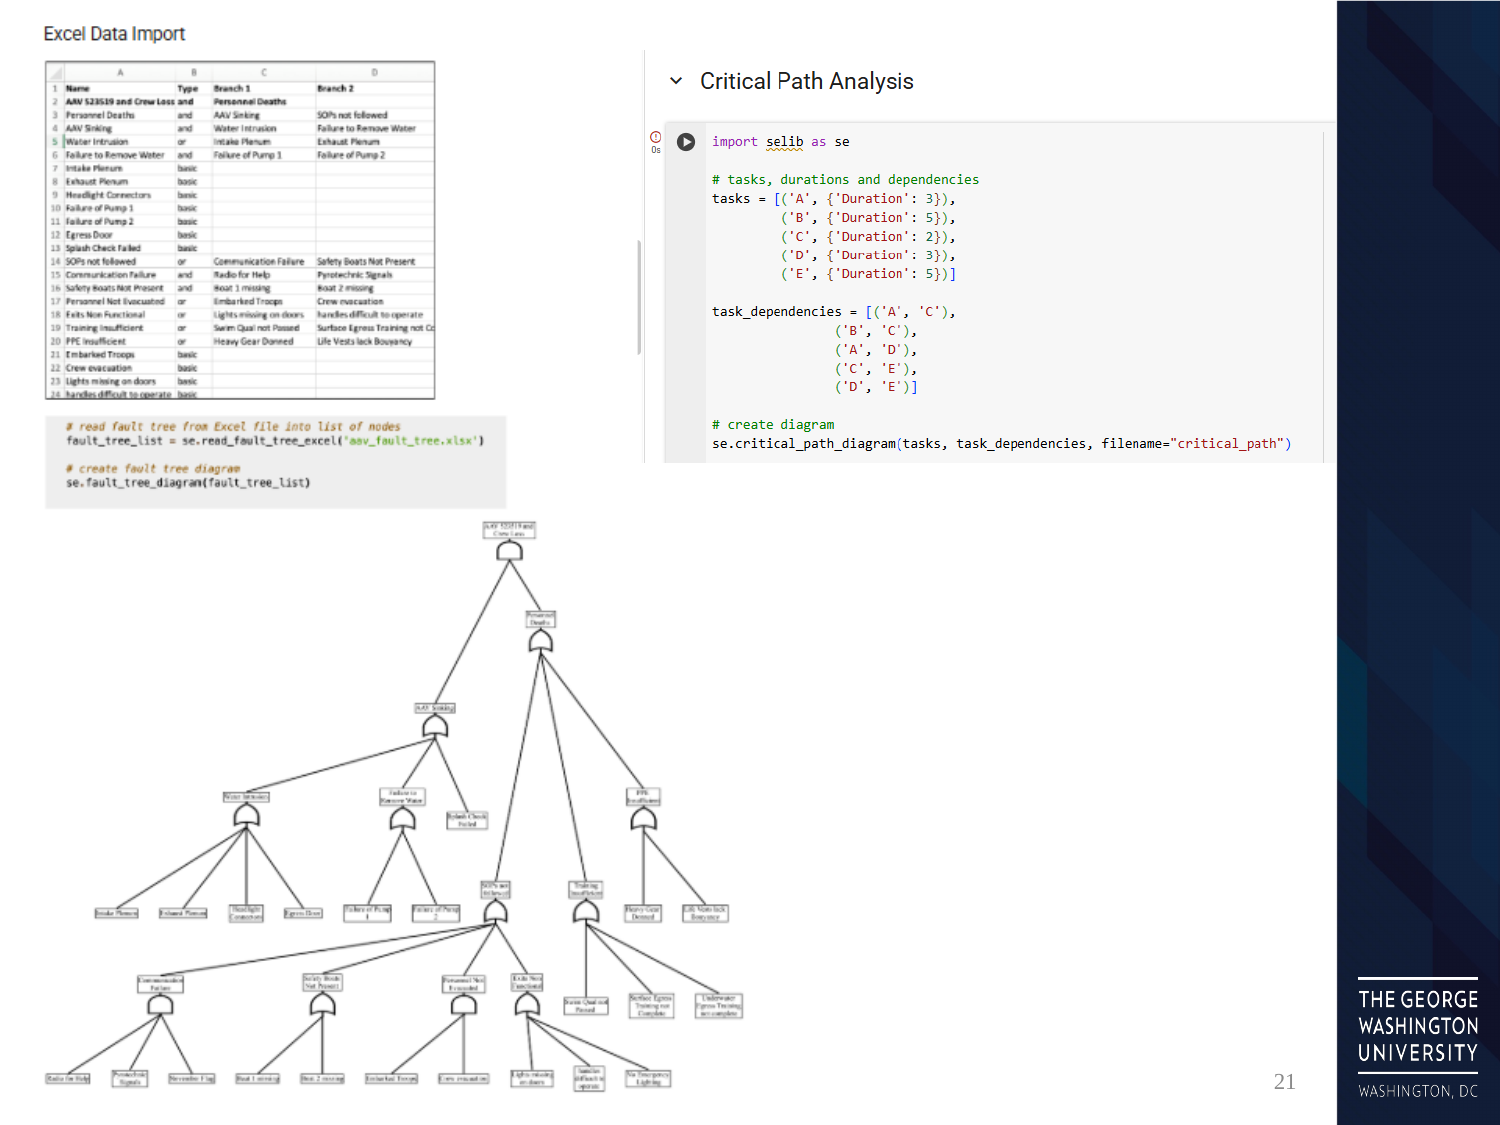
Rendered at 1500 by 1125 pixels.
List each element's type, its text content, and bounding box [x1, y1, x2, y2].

slide_number 21 [961, 1050, 1312, 1110]
picture [24, 2, 1500, 1124]
